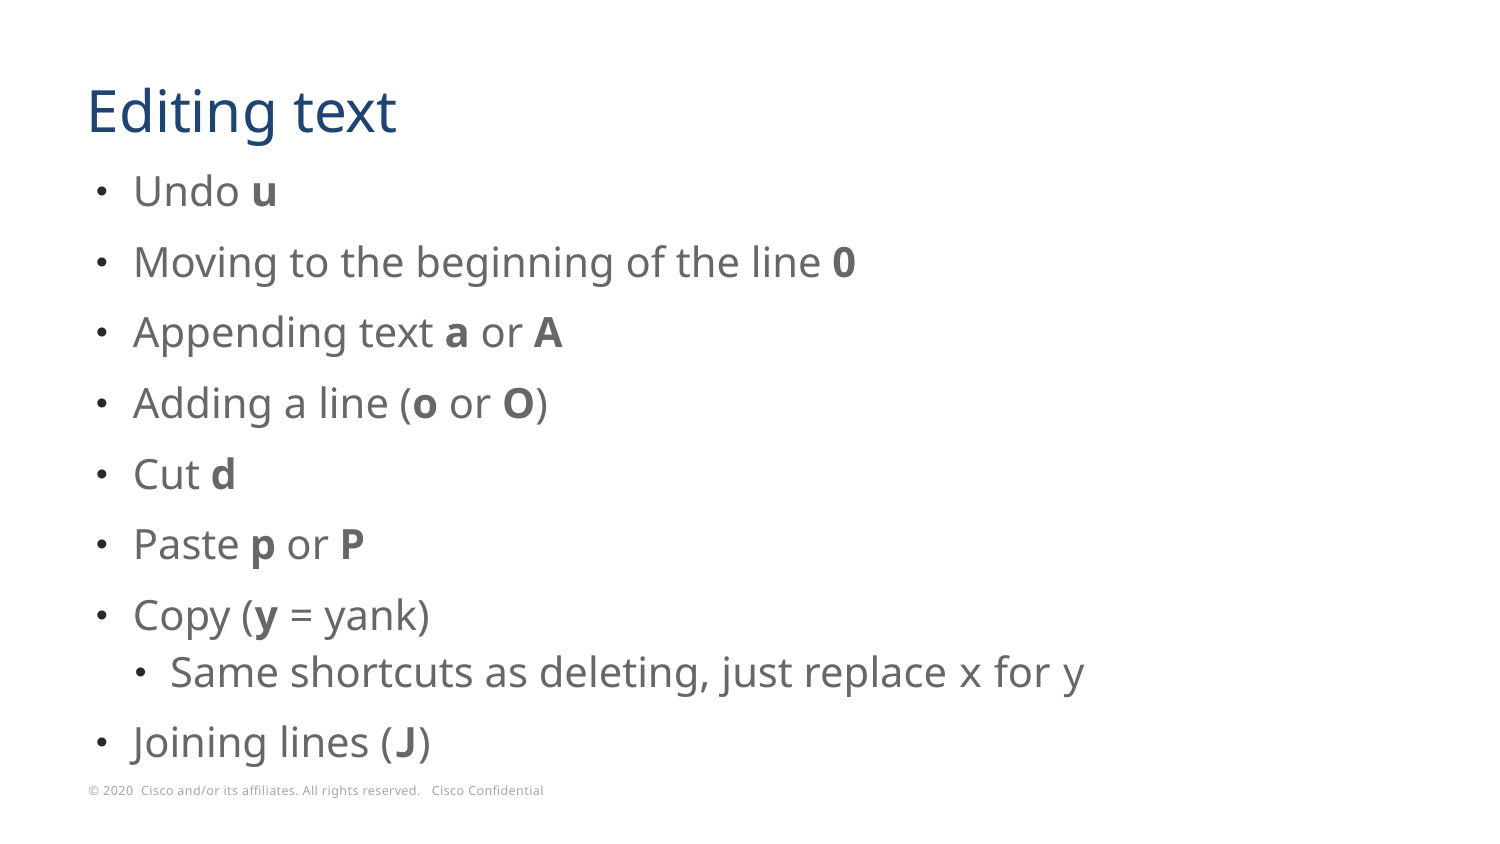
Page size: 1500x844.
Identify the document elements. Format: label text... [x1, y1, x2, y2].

list Undo u Moving to the beginning of the line 0 Appending text a or A Adding a line (o or O) Cut d Paste p or P Copy (y = yank) Same shortcuts as deleting, just replace x for y Joining lines (J) [71, 176, 1441, 681]
title Editing text [71, 55, 1441, 176]
